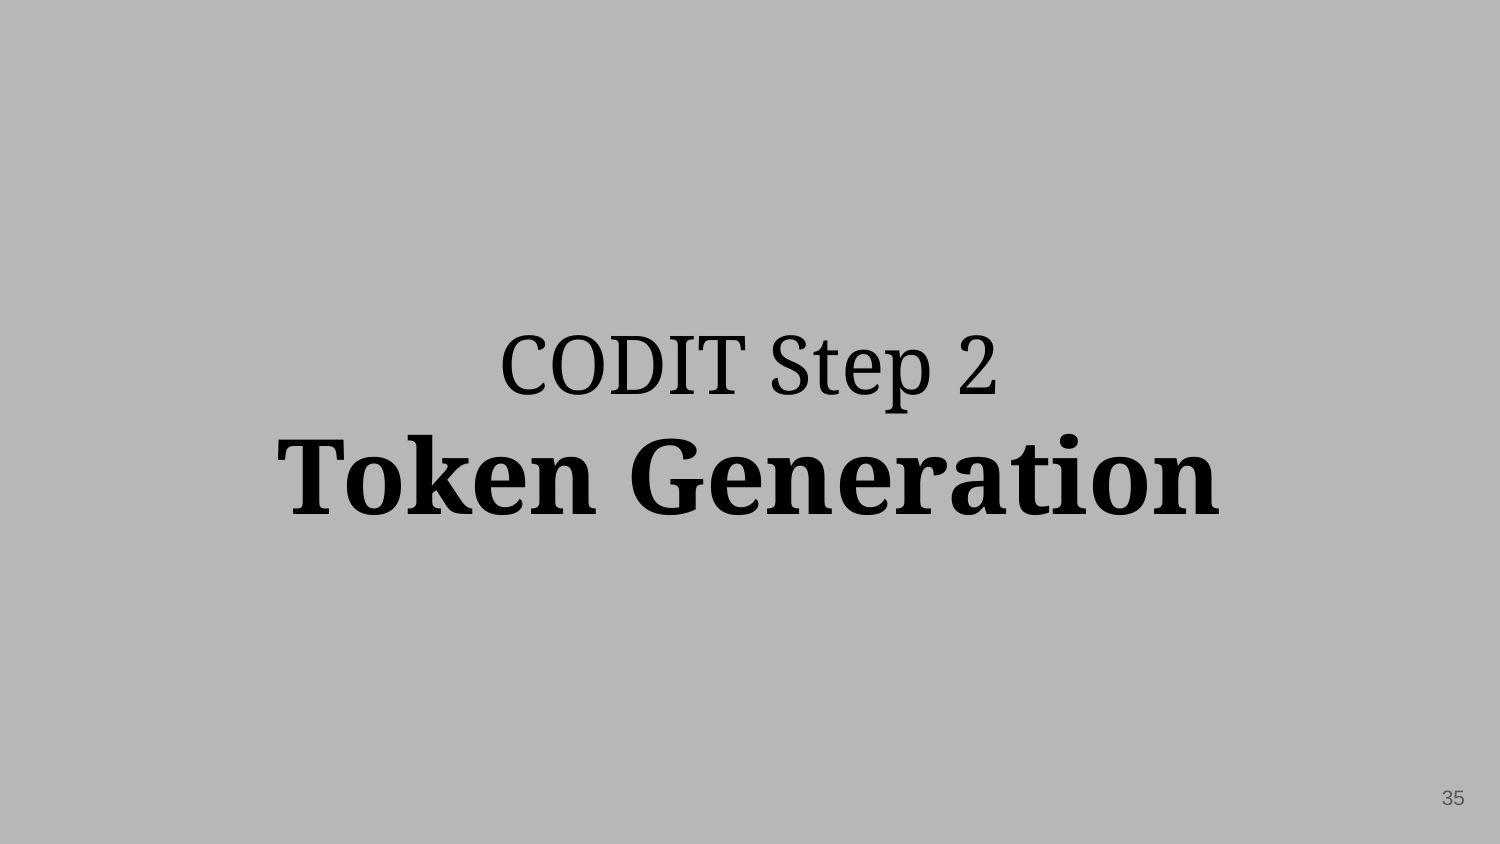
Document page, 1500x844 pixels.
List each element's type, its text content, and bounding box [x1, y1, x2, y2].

slide_number 35 [1389, 764, 1480, 830]
title CODIT Step 2 Token Generation [51, 239, 1449, 610]
